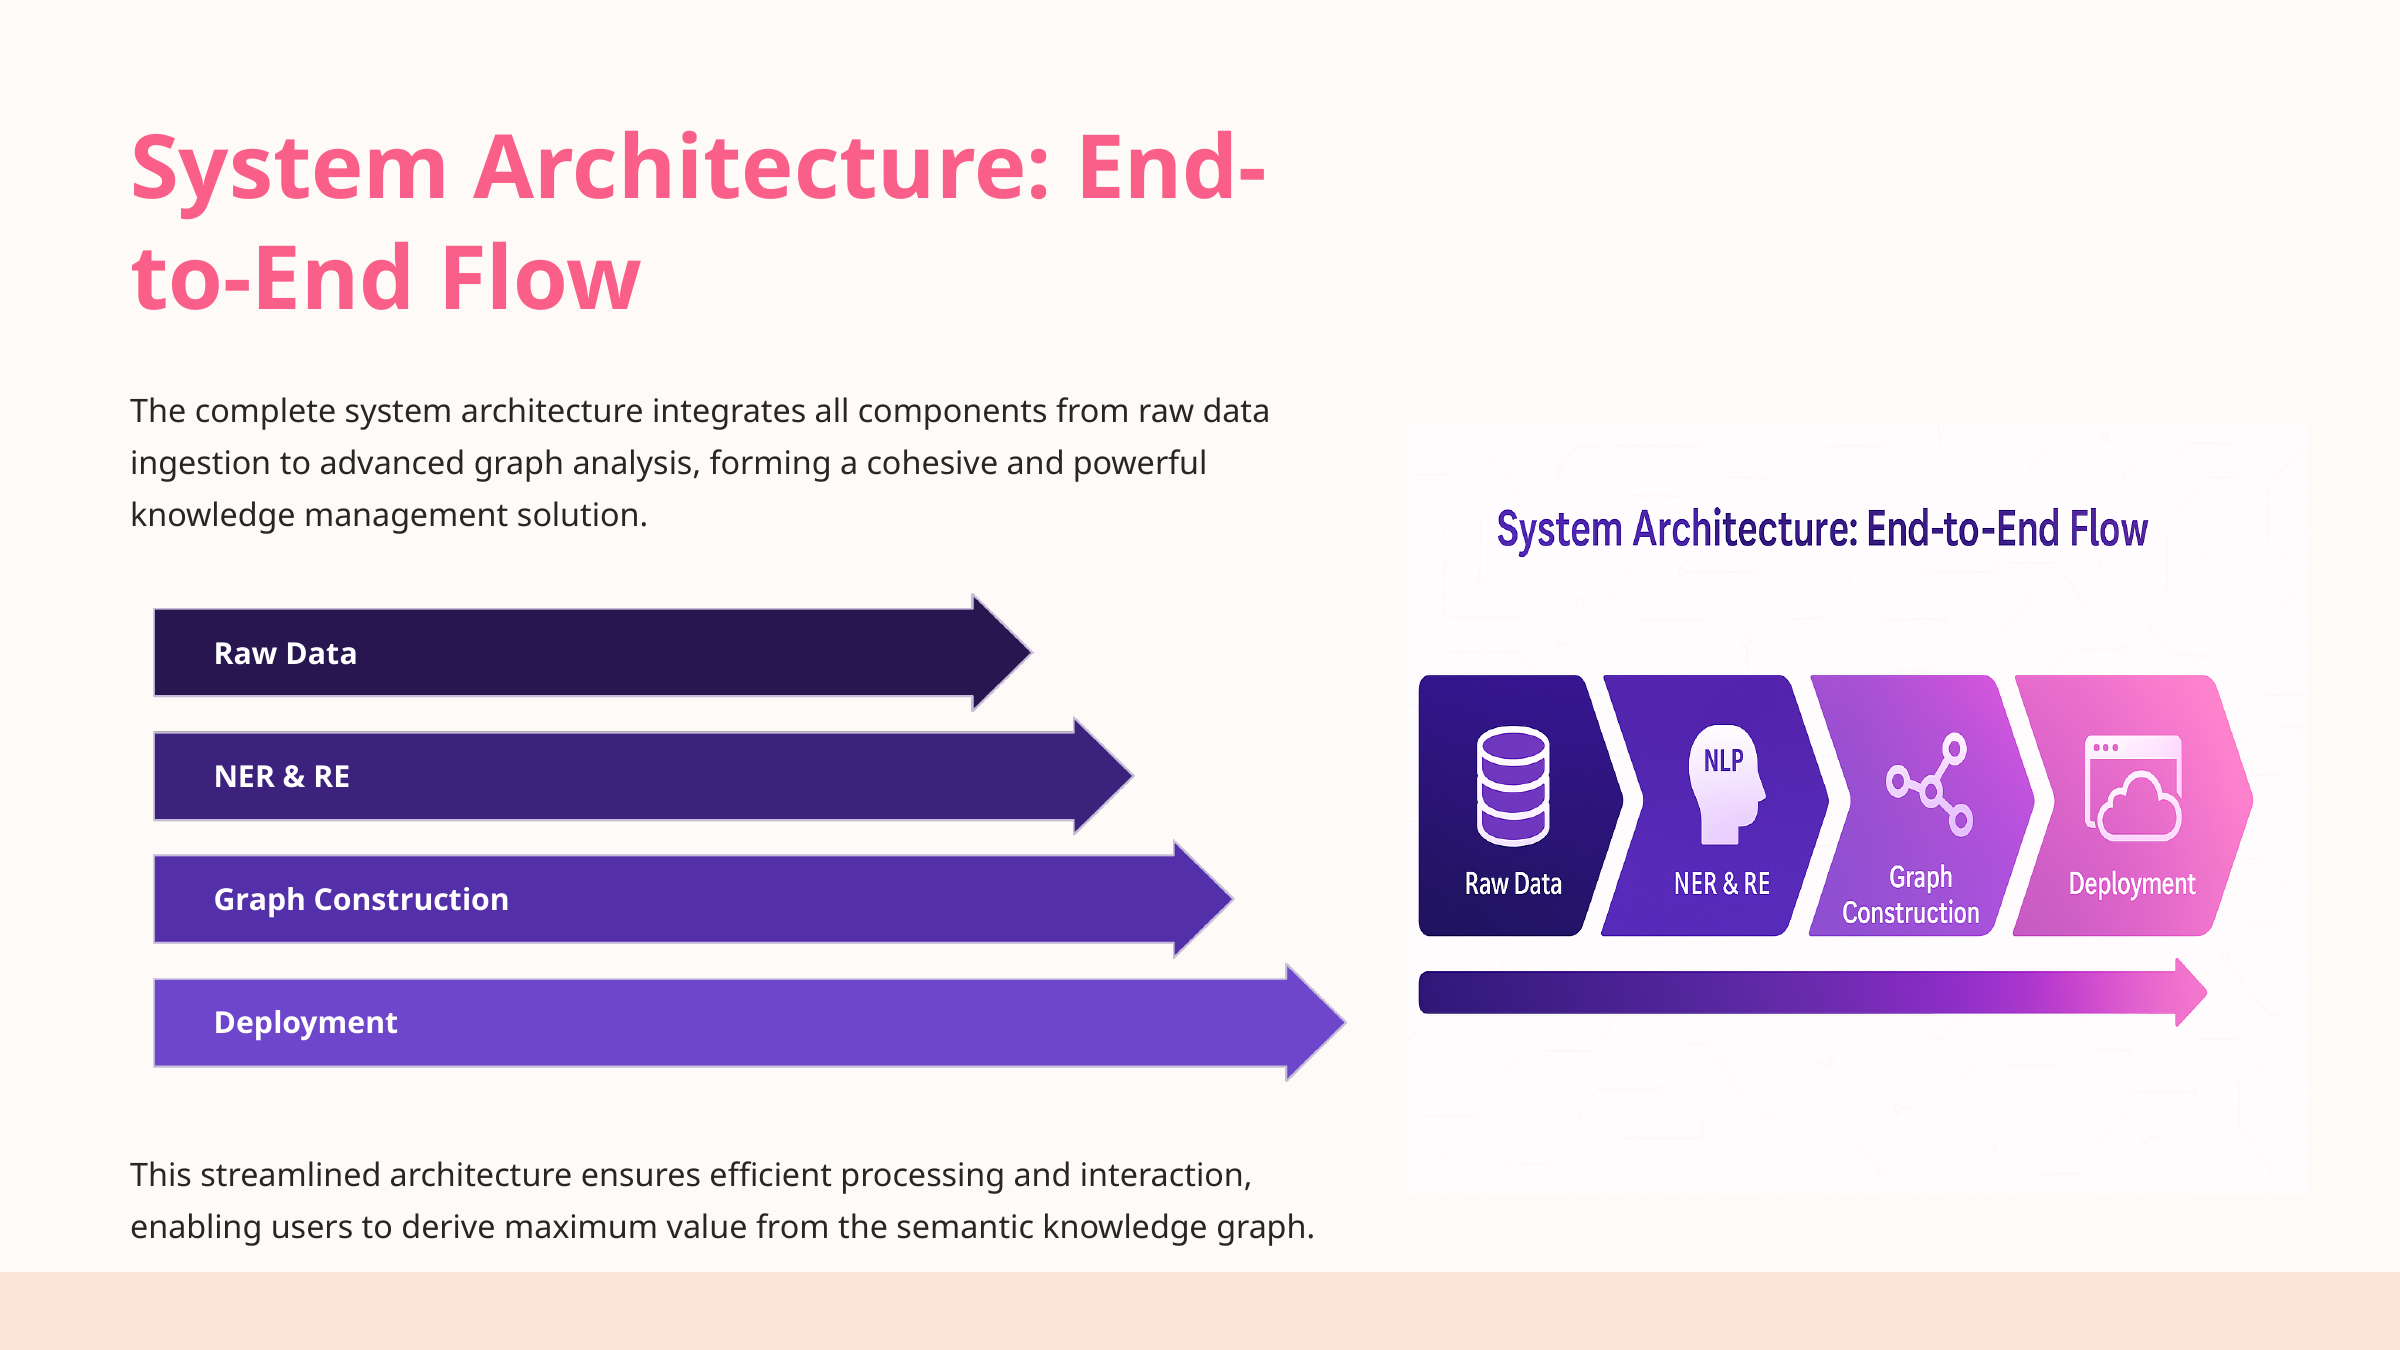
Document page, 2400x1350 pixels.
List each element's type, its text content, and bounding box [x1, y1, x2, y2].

text_box This streamlined architecture ensures efficient processing and interaction, enabling users to derive maximum value from the semantic knowledge graph. [130, 1141, 1370, 1246]
text_box [0, 1272, 2400, 1350]
text_box The complete system architecture integrates all components from raw data ingestion to advanced graph analysis, forming a cohesive and powerful knowledge management solution. [130, 377, 1370, 534]
picture [130, 570, 1370, 1105]
text_box System Architecture: End-to-End Flow [130, 104, 1370, 329]
picture [1408, 425, 2309, 1194]
